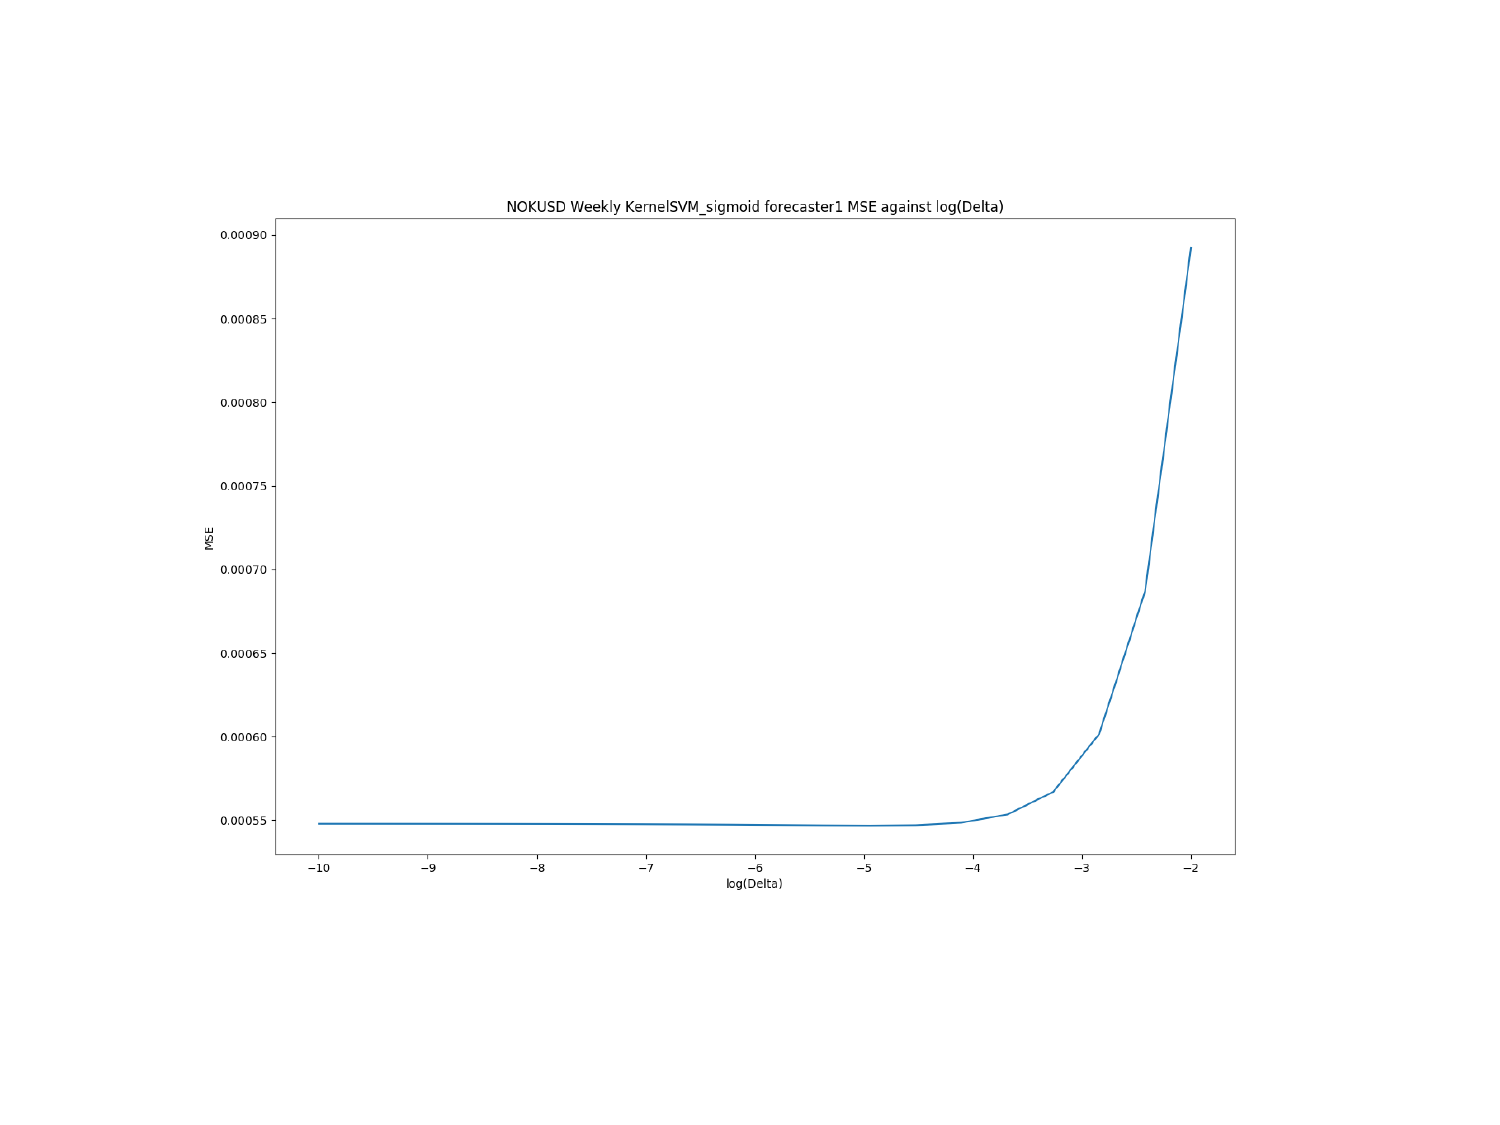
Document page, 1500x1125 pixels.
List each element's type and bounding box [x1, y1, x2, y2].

picture [119, 119, 1358, 946]
